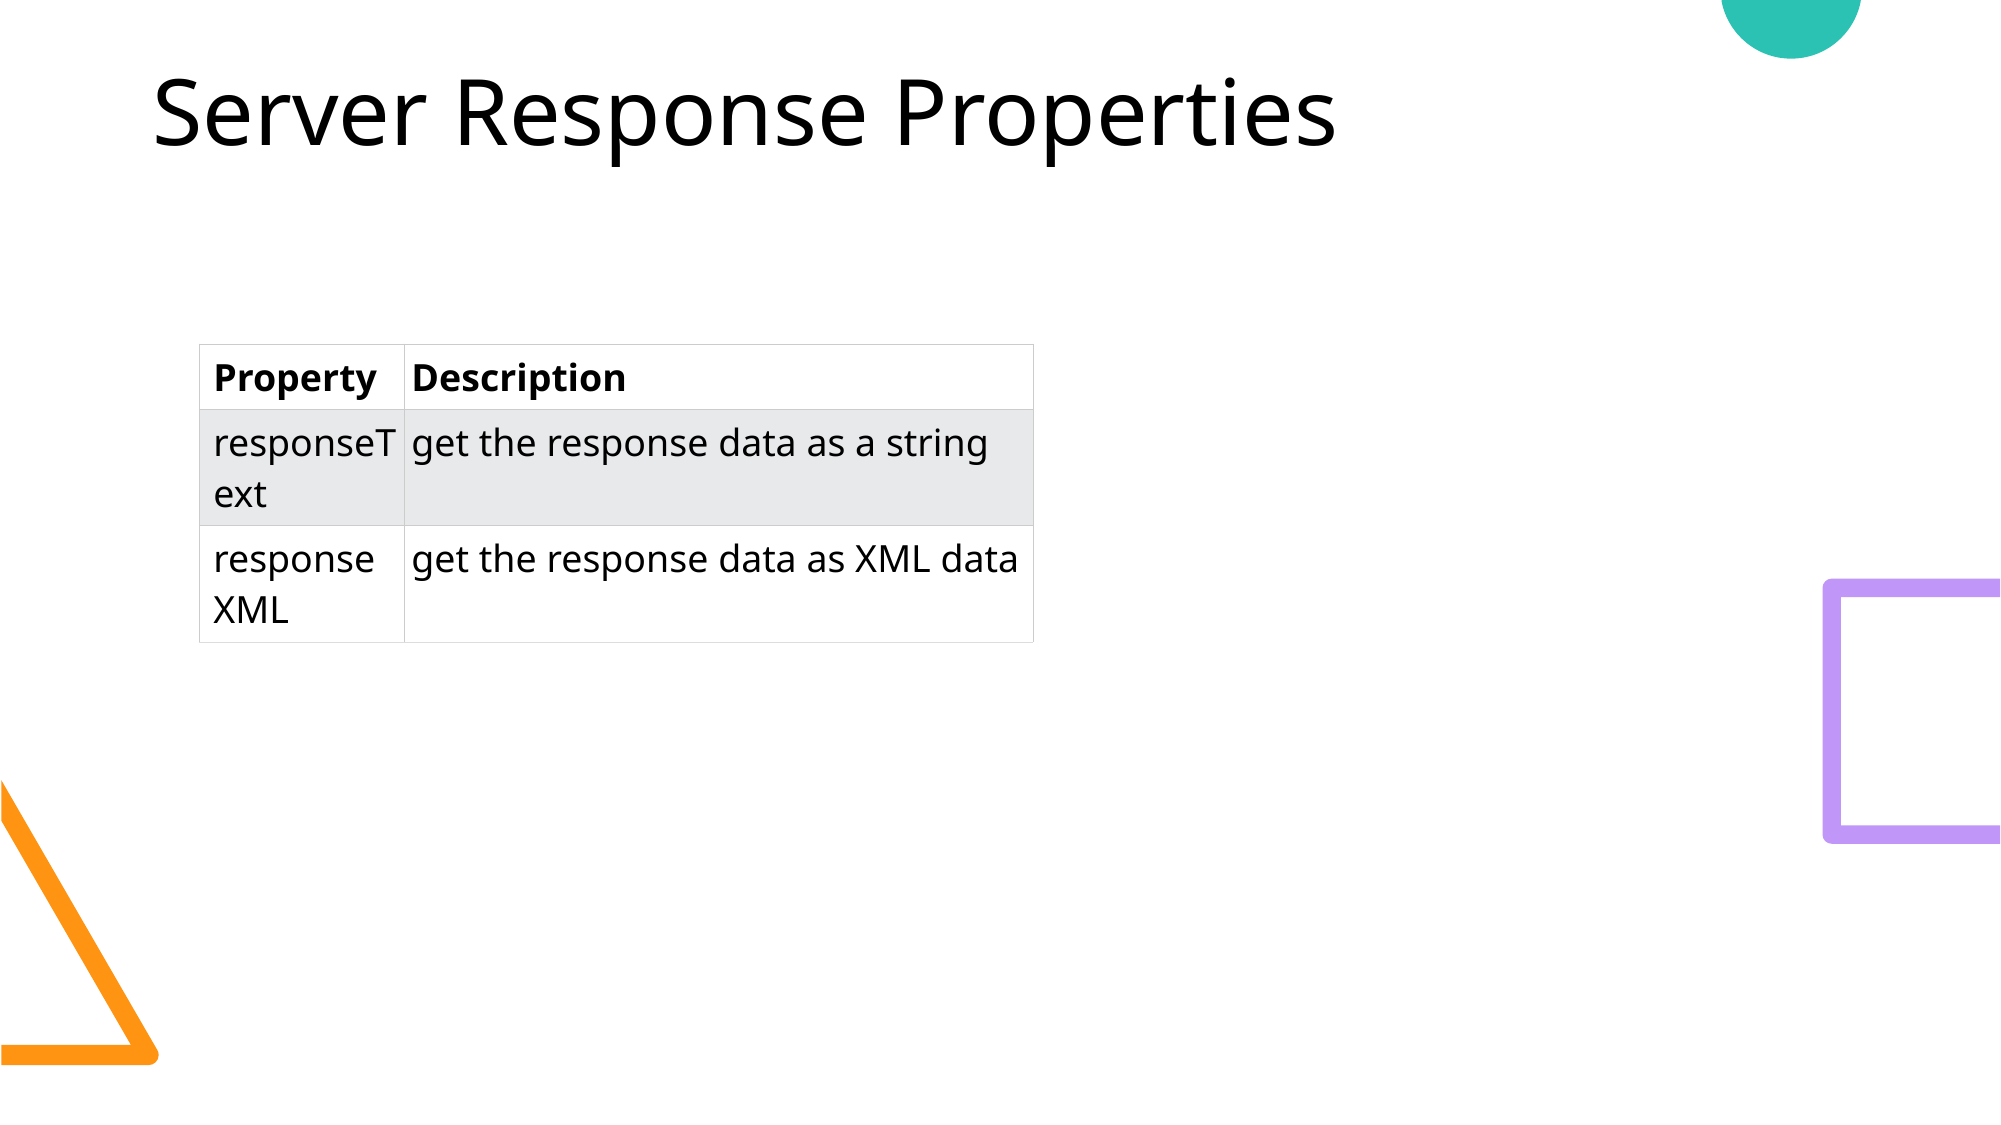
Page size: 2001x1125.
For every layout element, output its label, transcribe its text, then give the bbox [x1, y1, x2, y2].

table_cell responseText [200, 410, 404, 525]
table_cell get the response data as a string [405, 410, 1033, 525]
table_header Description [405, 345, 1033, 409]
title Server Response Properties [137, 50, 1863, 292]
table_header Property [200, 345, 404, 409]
table_cell responseXML [200, 526, 404, 642]
table_cell get the response data as XML data [405, 526, 1033, 642]
